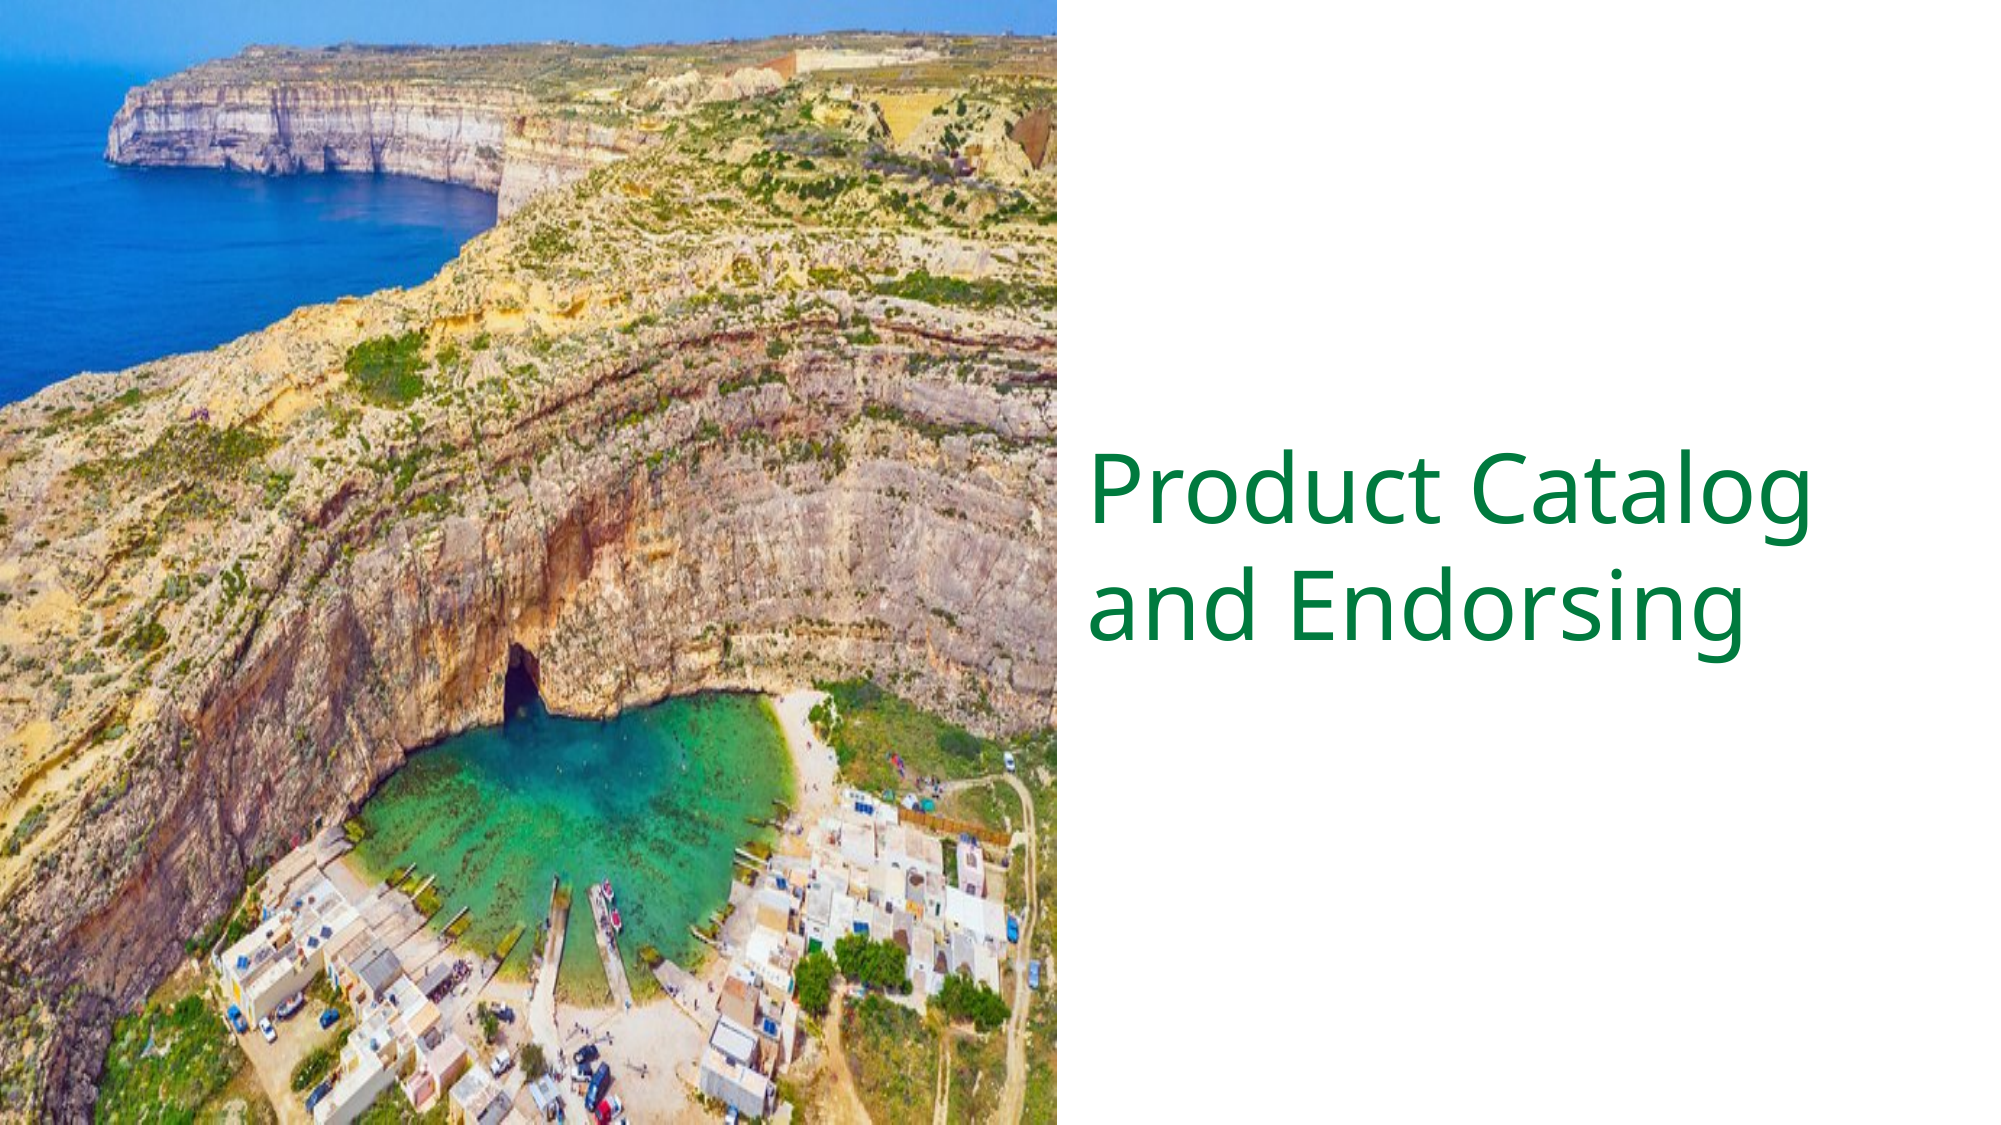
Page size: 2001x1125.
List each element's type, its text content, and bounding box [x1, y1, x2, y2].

picture [0, 0, 1057, 1125]
title Product Catalog and Endorsing [1086, 117, 1864, 970]
